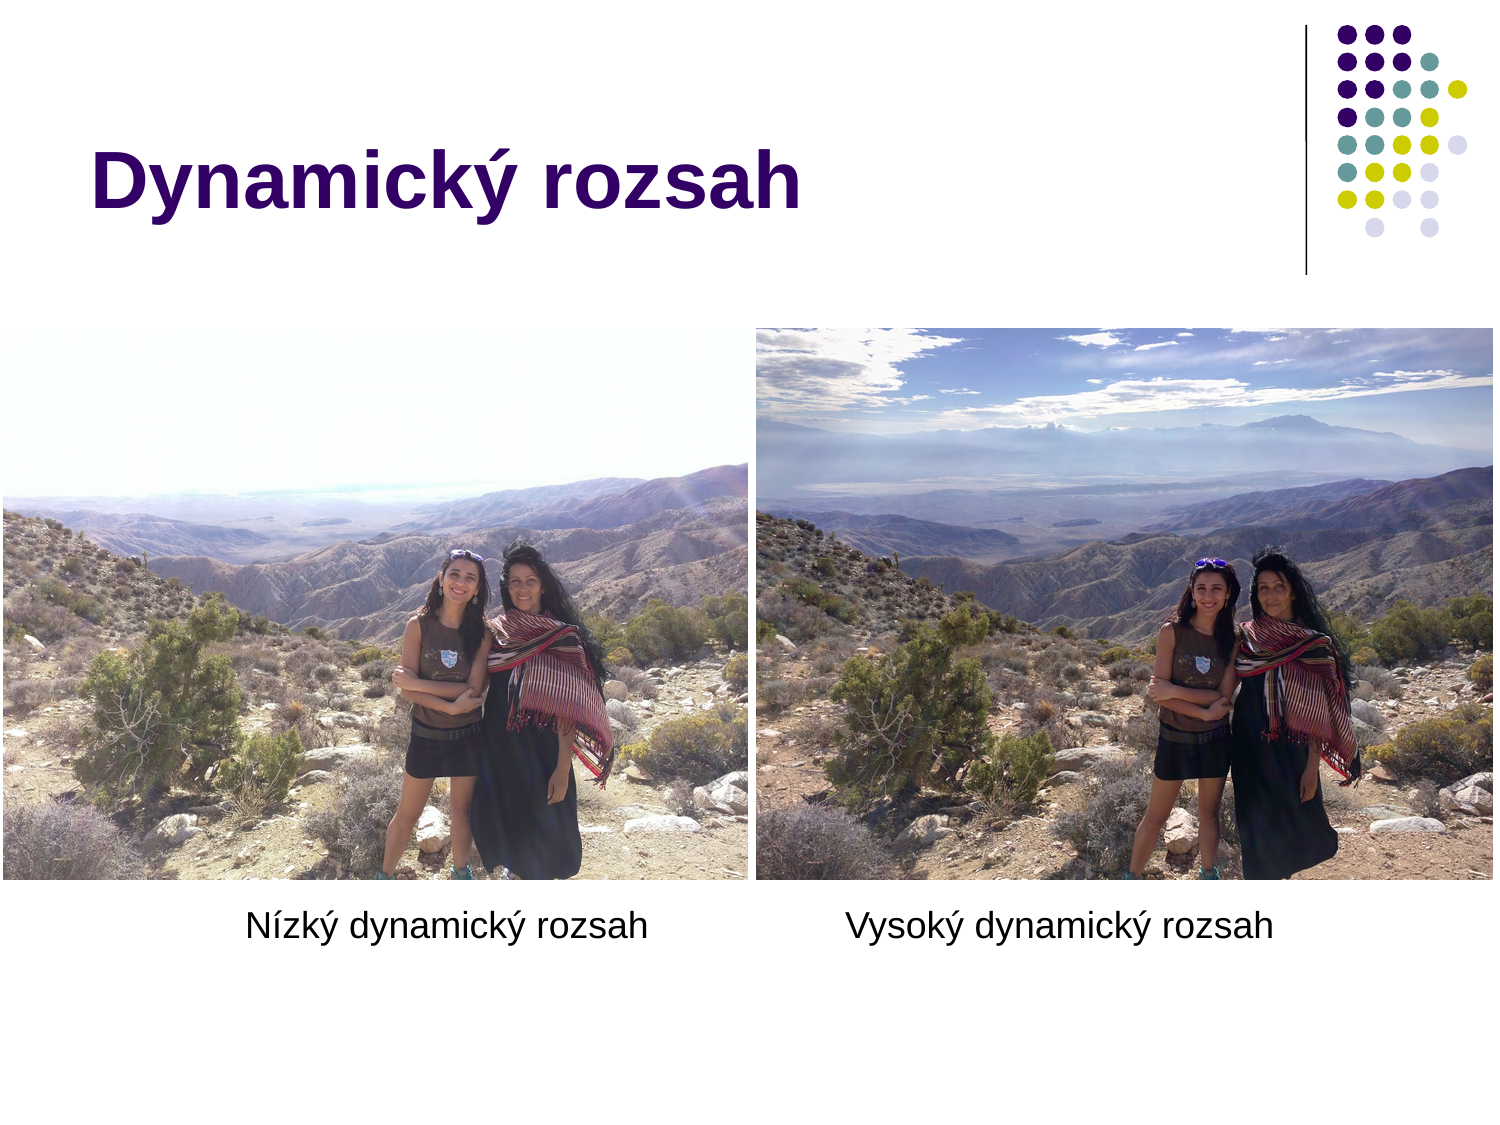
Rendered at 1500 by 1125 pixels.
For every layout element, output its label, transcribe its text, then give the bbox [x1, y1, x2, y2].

title Dynamický rozsah [74, 19, 1313, 233]
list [0, 326, 1494, 882]
text_box Nízký dynamický rozsah Vysoký dynamický rozsah [230, 893, 1365, 953]
